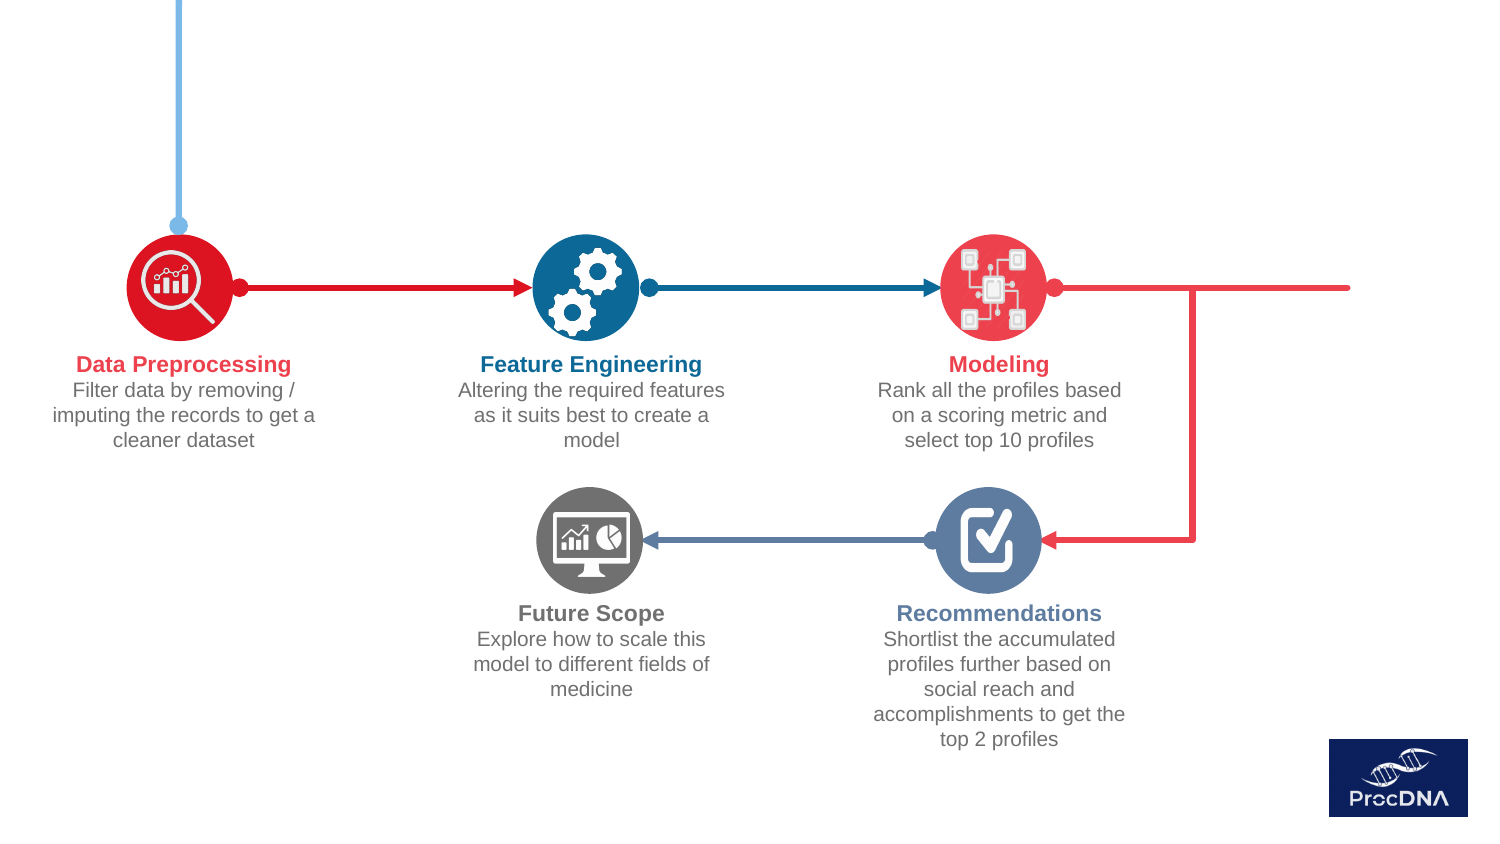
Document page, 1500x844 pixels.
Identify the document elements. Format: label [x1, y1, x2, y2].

text_box [865, 486, 1134, 753]
text_box [457, 234, 726, 454]
text_box [49, 234, 318, 454]
picture [1329, 739, 1468, 817]
text_box [1037, 287, 1348, 541]
text_box [457, 486, 726, 703]
text_box [865, 234, 1134, 454]
